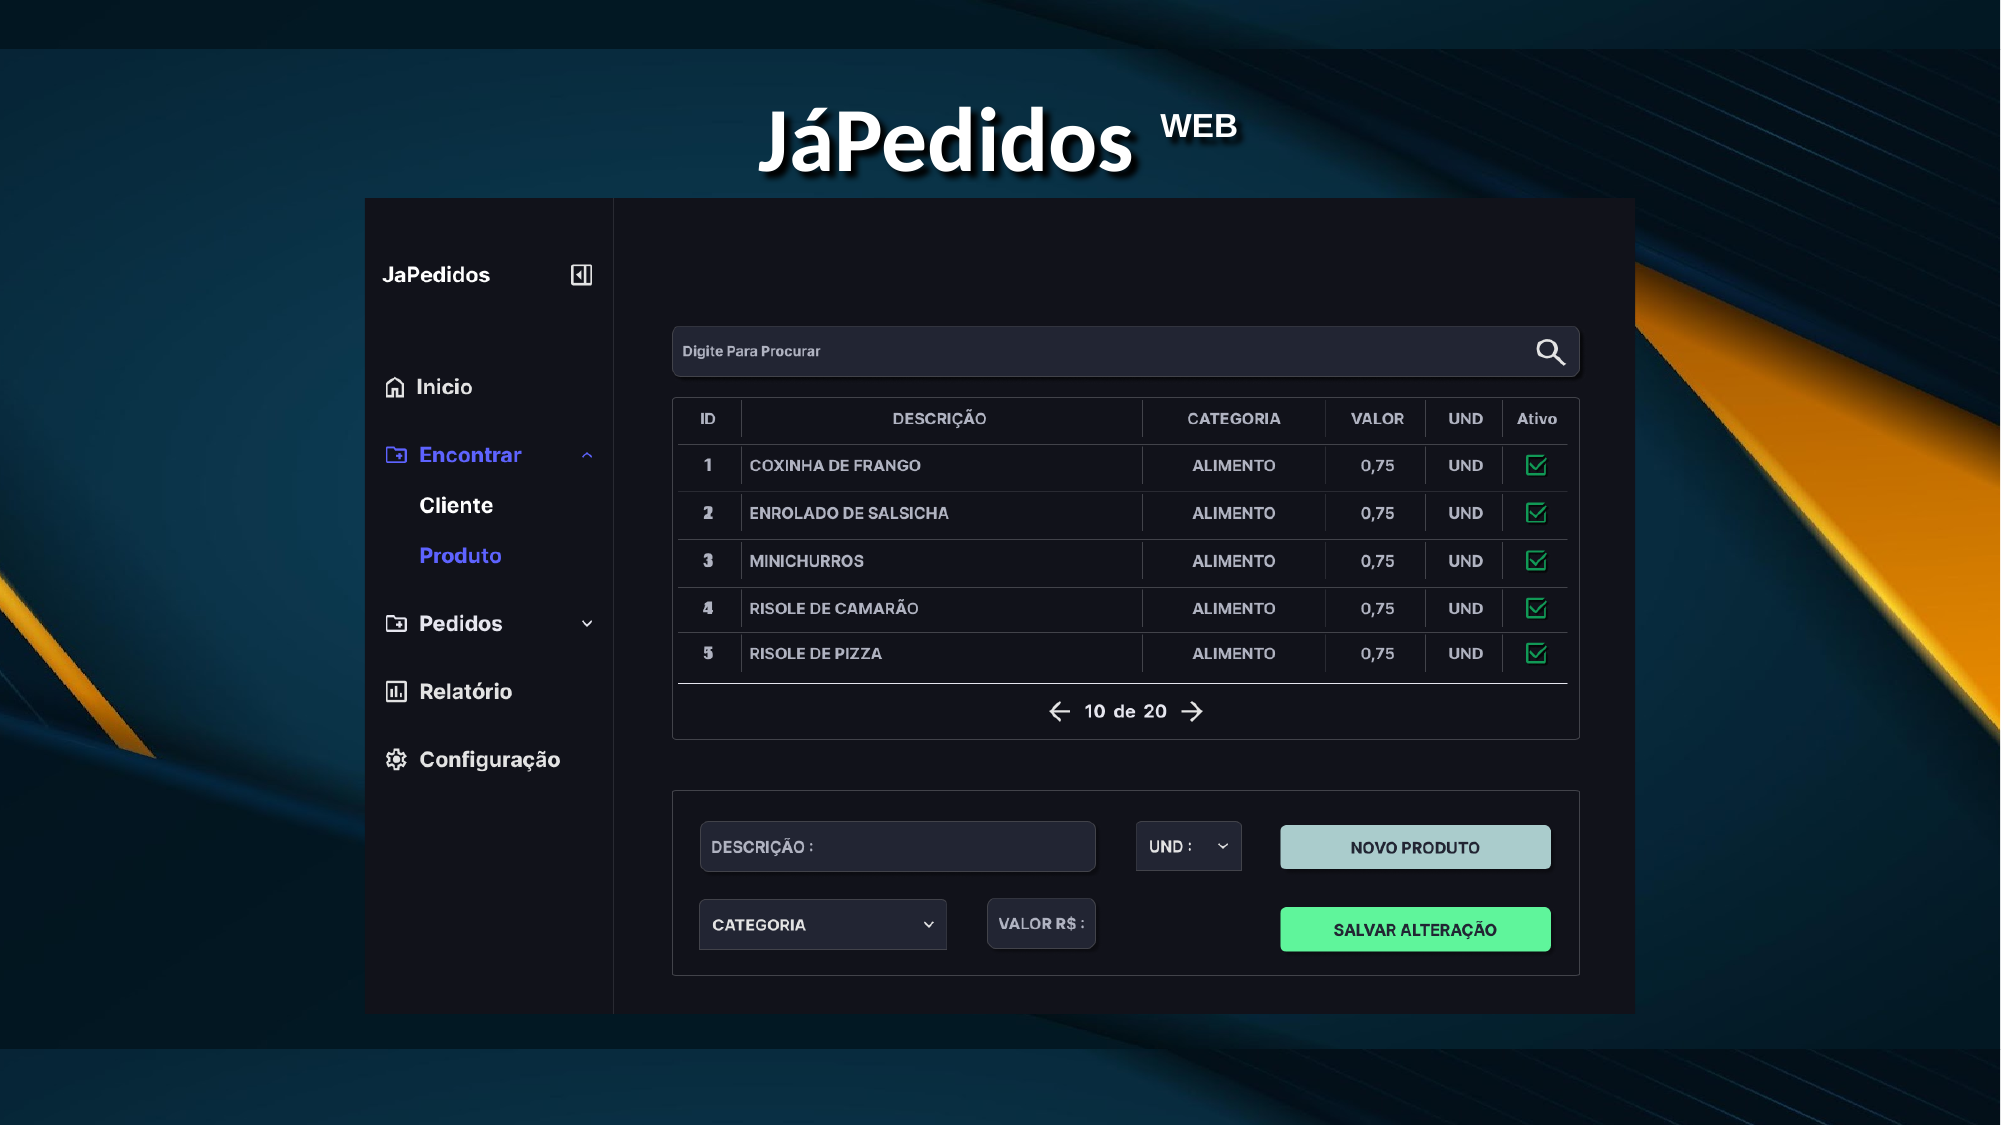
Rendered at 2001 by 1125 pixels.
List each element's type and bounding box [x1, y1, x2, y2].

text_box [730, 78, 1270, 199]
picture [0, 0, 2001, 1125]
